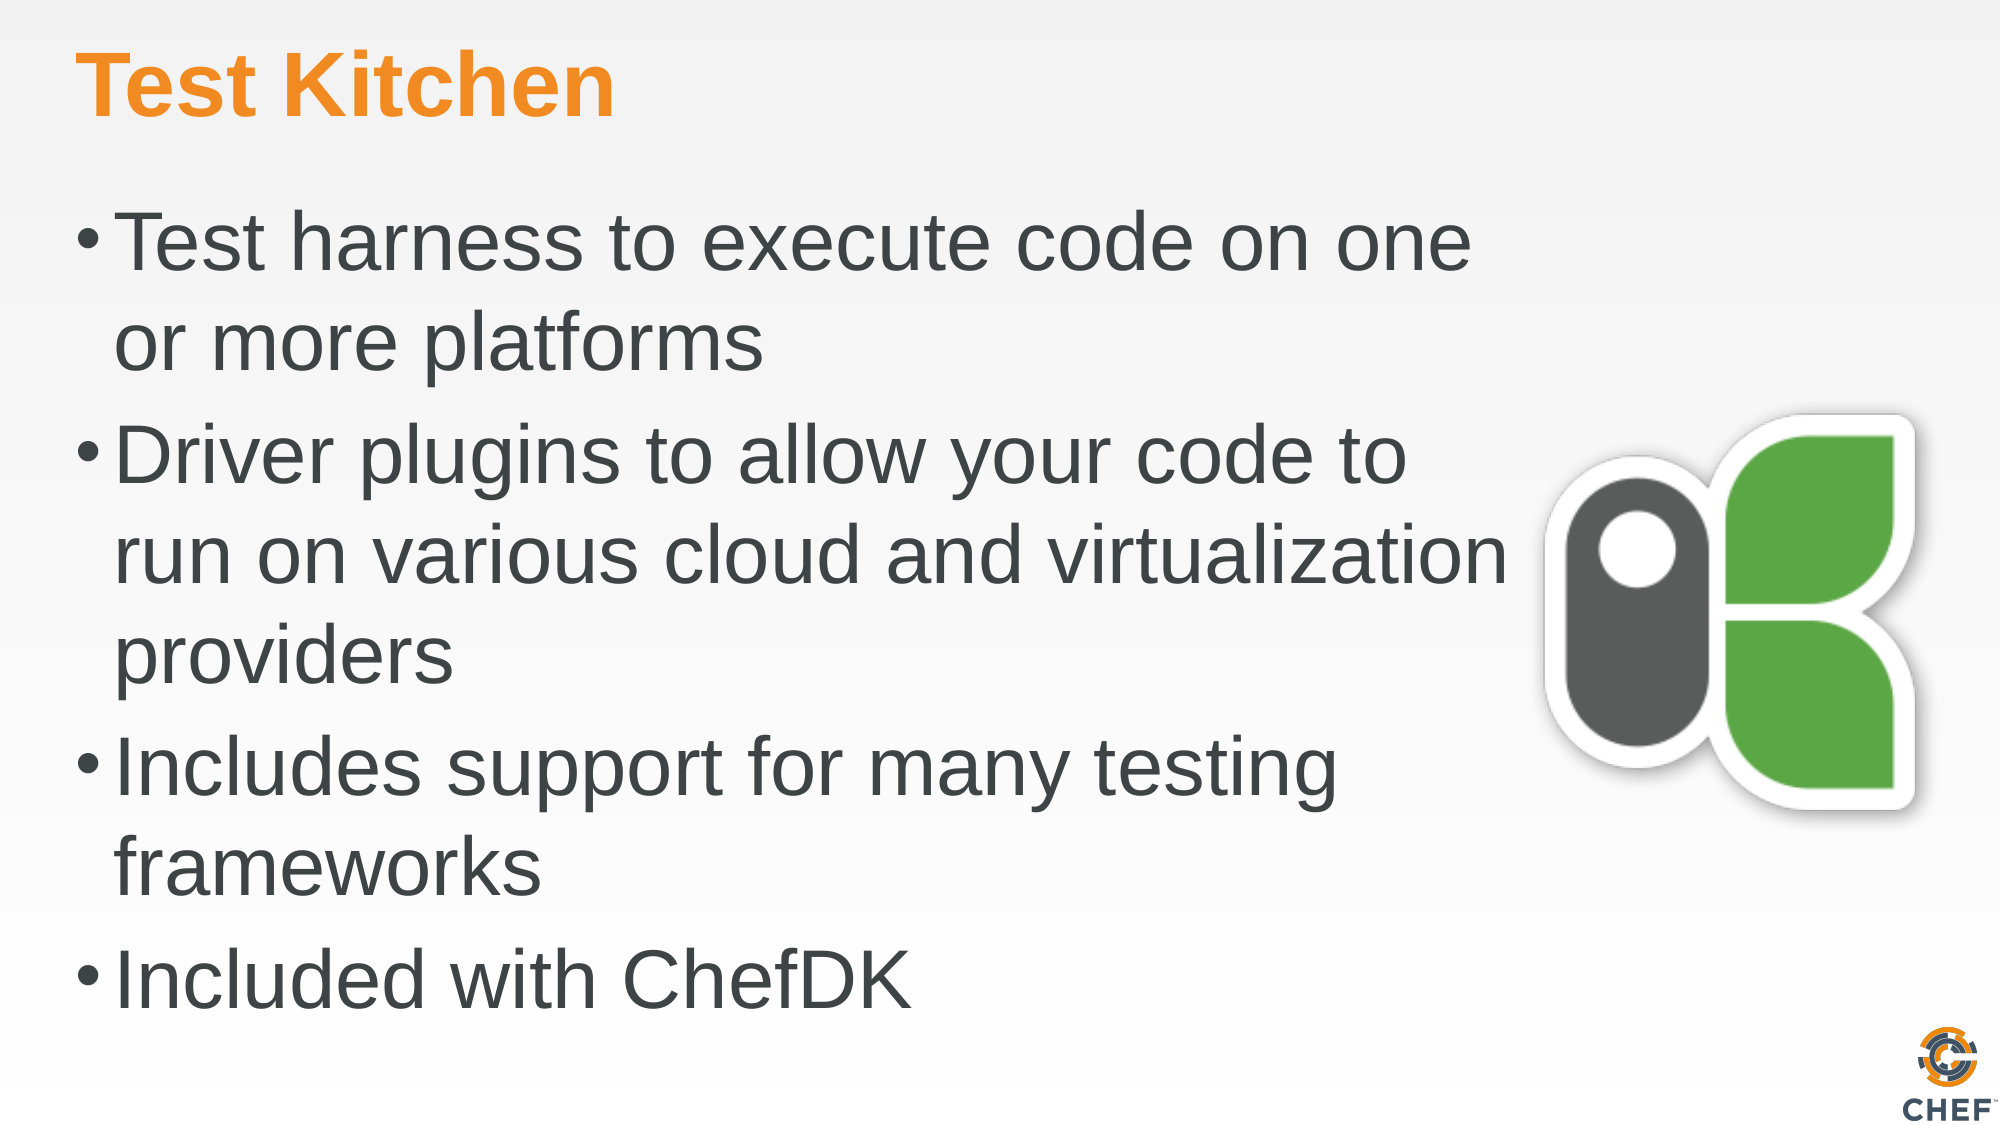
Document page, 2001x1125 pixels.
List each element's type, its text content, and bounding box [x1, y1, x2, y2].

list Test harness to execute code on one or more platforms Driver plugins to allow your code to run on various cloud and virtualization providers Includes support for many testing frameworks Included with ChefDK [75, 187, 1529, 1050]
picture [1903, 1027, 1998, 1121]
title Test Kitchen [75, 37, 1913, 140]
picture [1527, 398, 1941, 837]
